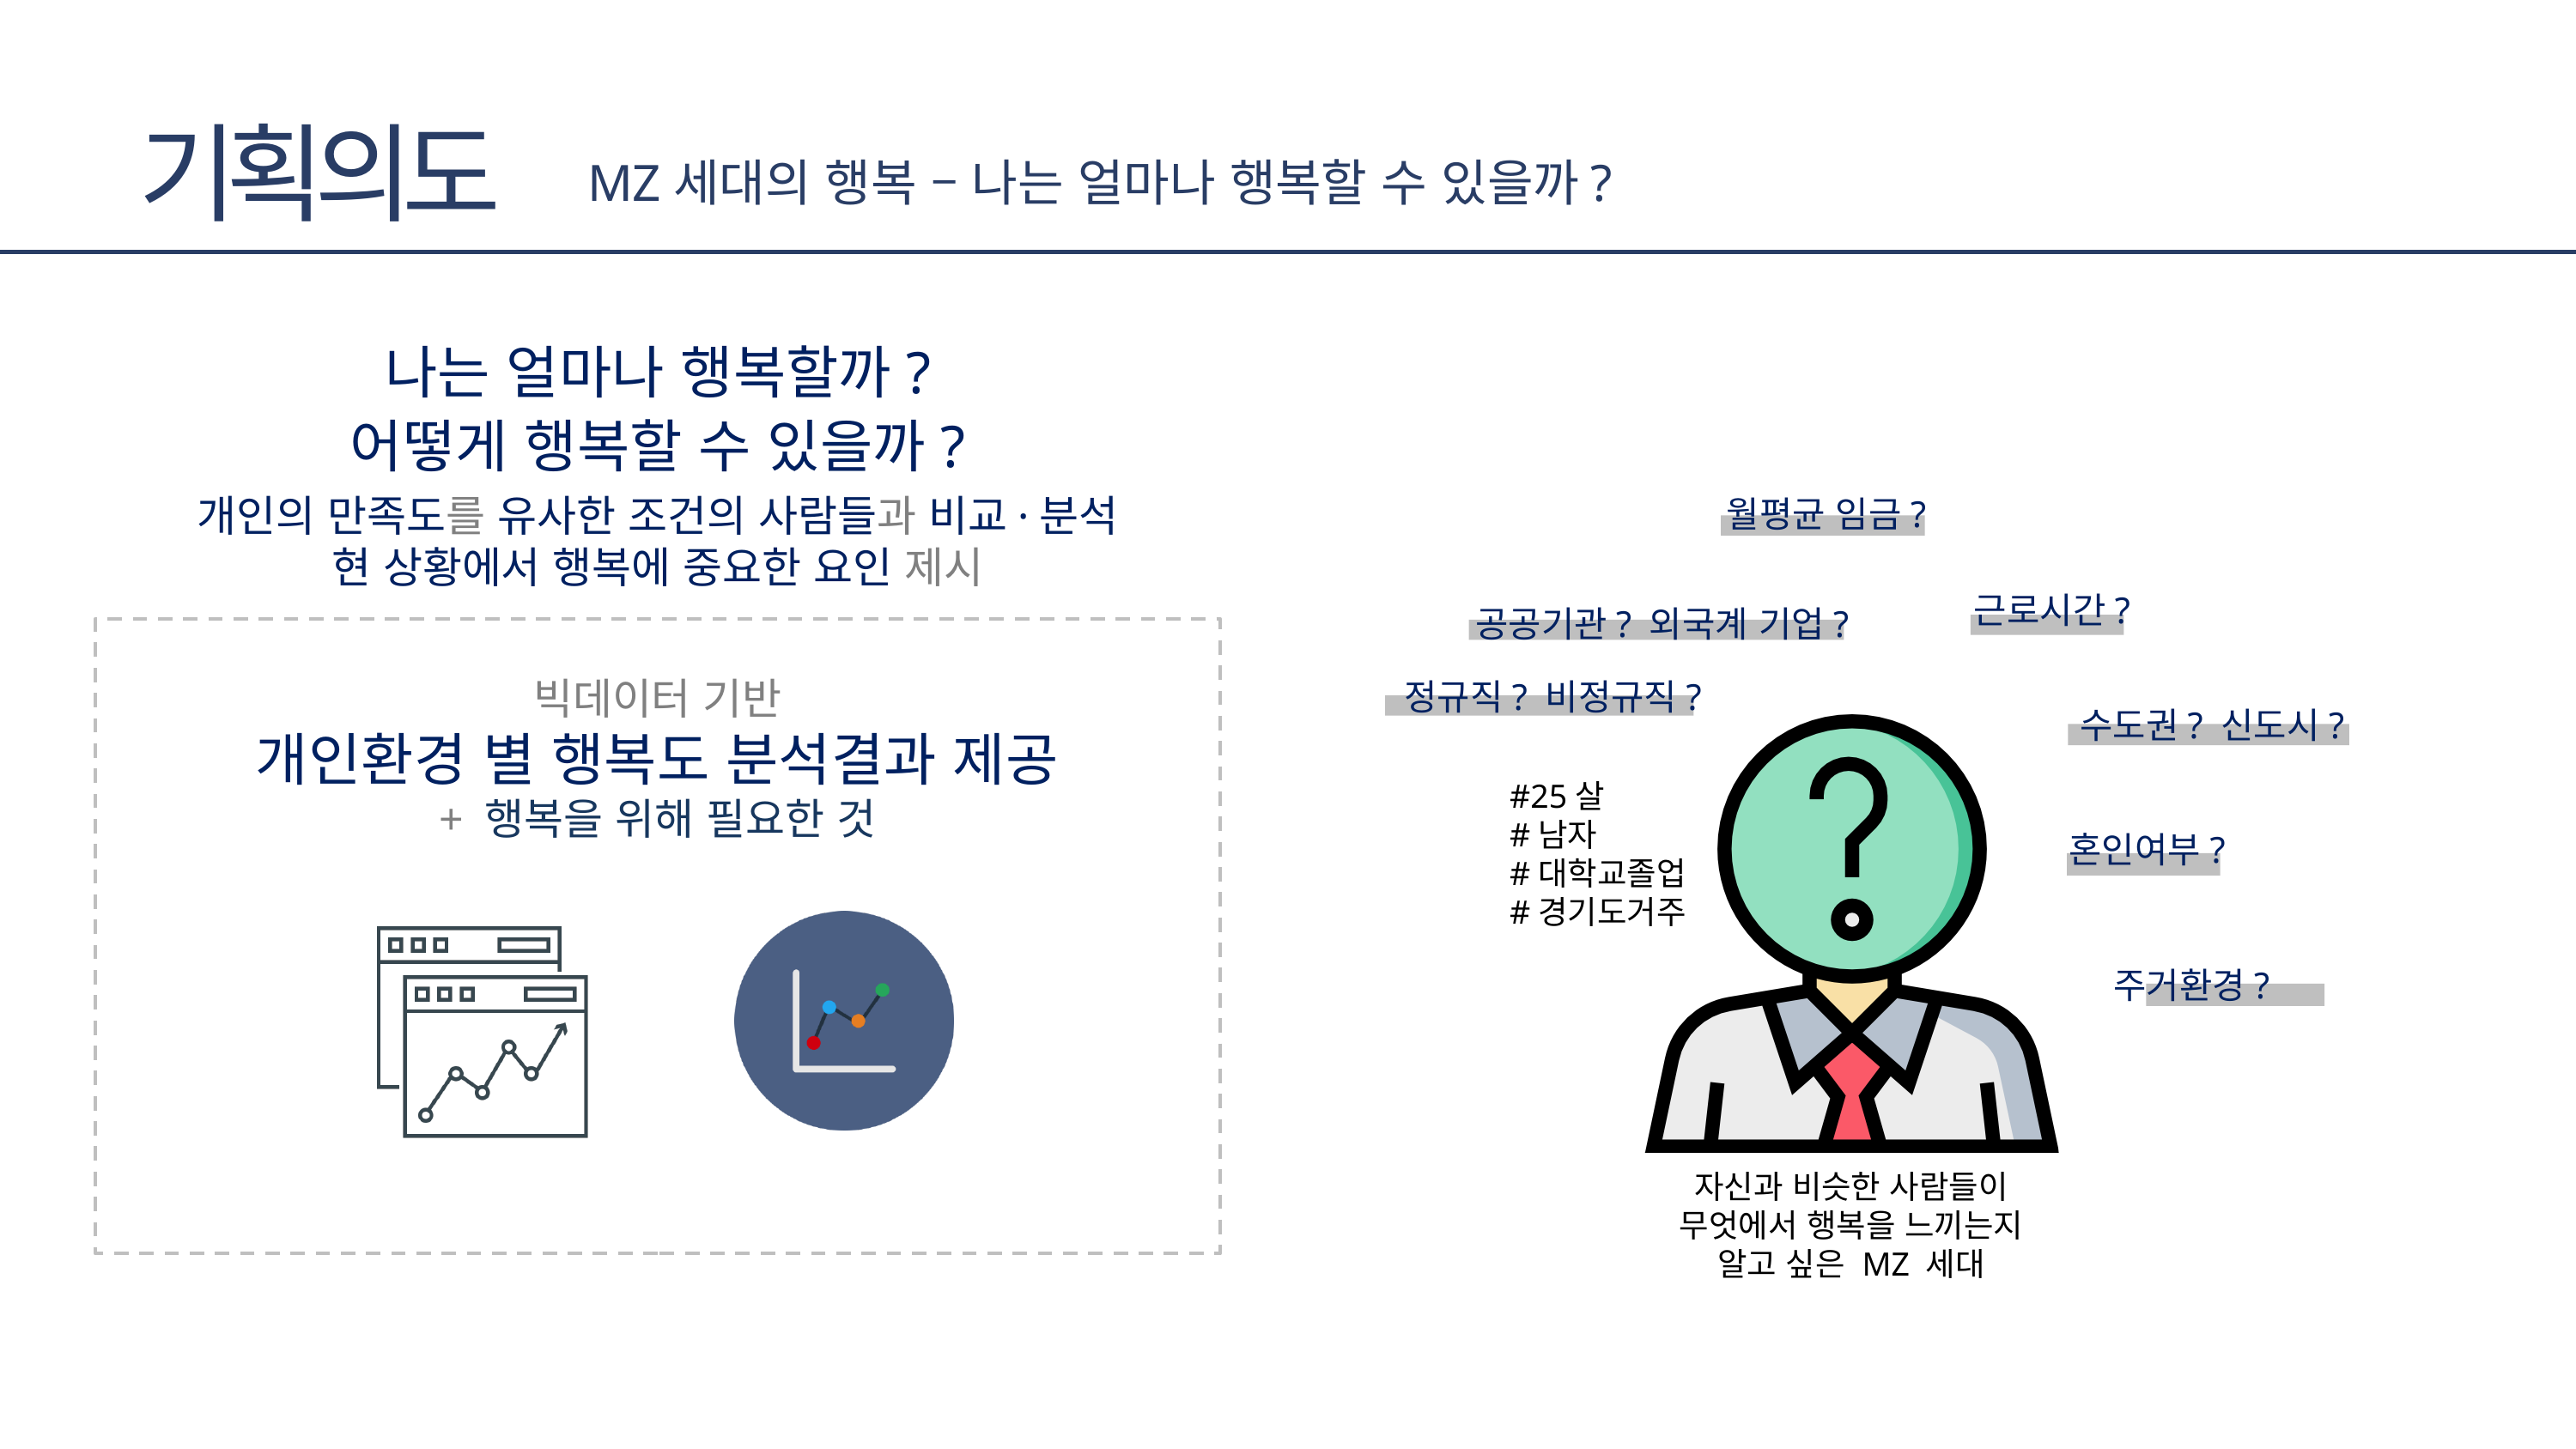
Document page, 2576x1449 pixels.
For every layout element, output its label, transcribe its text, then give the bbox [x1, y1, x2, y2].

text_box 기획의도 [125, 100, 569, 242]
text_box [2146, 956, 2325, 1014]
text_box #25살 #남자 #대학교졸업 #경기도거주 [1497, 769, 1624, 937]
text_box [1958, 581, 2147, 639]
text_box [2052, 821, 2242, 878]
text_box 어떻게 행복할 수 있을까? [255, 412, 1060, 485]
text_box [361, 911, 955, 1153]
text_box 나는 얼마나 행복할까? [255, 295, 1060, 412]
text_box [1628, 713, 2075, 1290]
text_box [1451, 595, 1873, 652]
text_box 수도권? 신도시? [2067, 695, 2357, 752]
text_box MZ세대의 행복 – 나는 얼마나 행복할 수 있을까? [574, 144, 1799, 218]
text_box [94, 617, 1222, 1255]
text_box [1710, 485, 1943, 543]
text_box 개인의 만족도를 유사한 조건의 사람들과 비교·분석 현 상황에서 행복에 중요한 요인 제시 [184, 482, 1132, 598]
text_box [1384, 668, 1722, 725]
